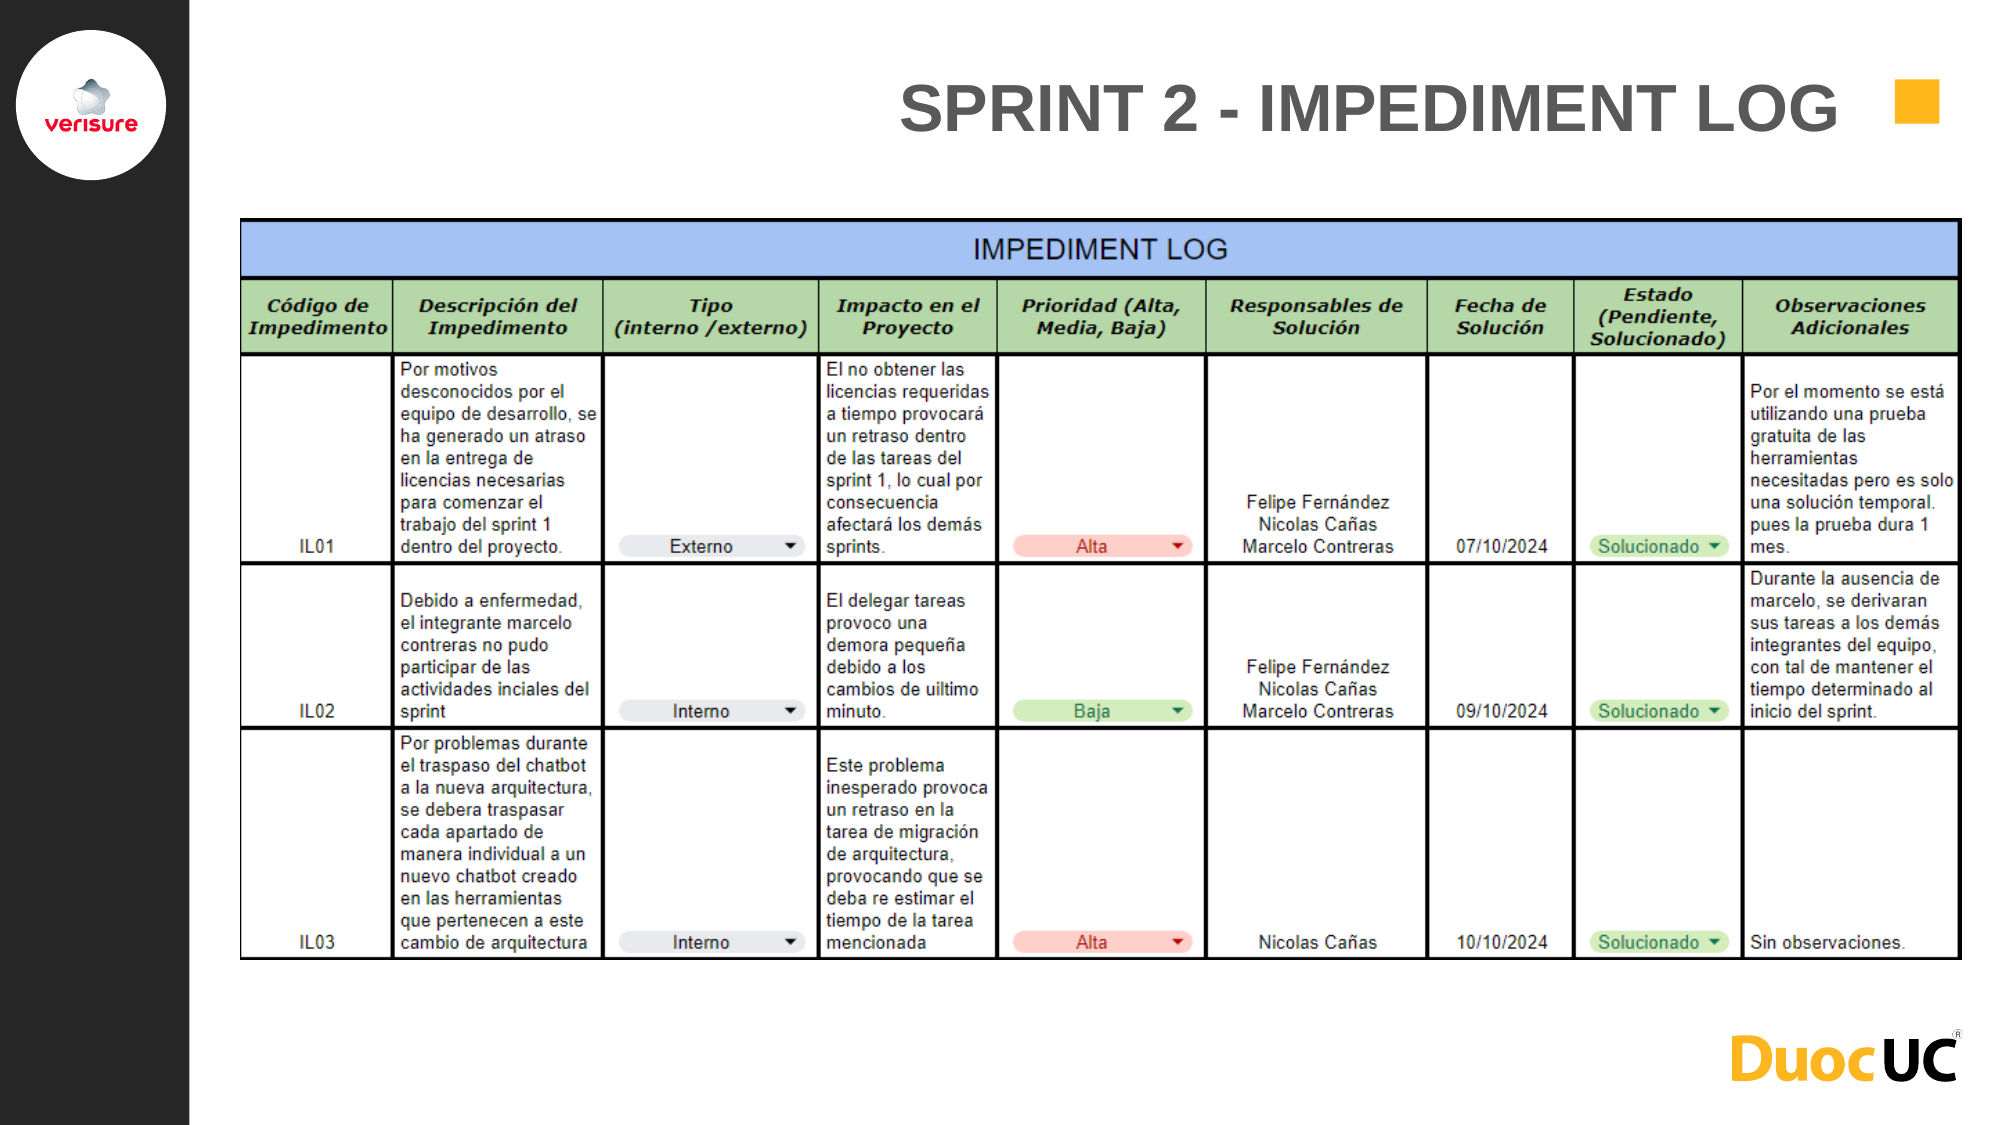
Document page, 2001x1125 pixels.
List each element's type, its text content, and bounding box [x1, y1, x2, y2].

list SPRINT 2 - IMPEDIMENT LOG [208, 66, 1875, 144]
picture [1952, 1029, 1963, 1039]
picture [240, 218, 1962, 960]
picture [15, 29, 167, 181]
